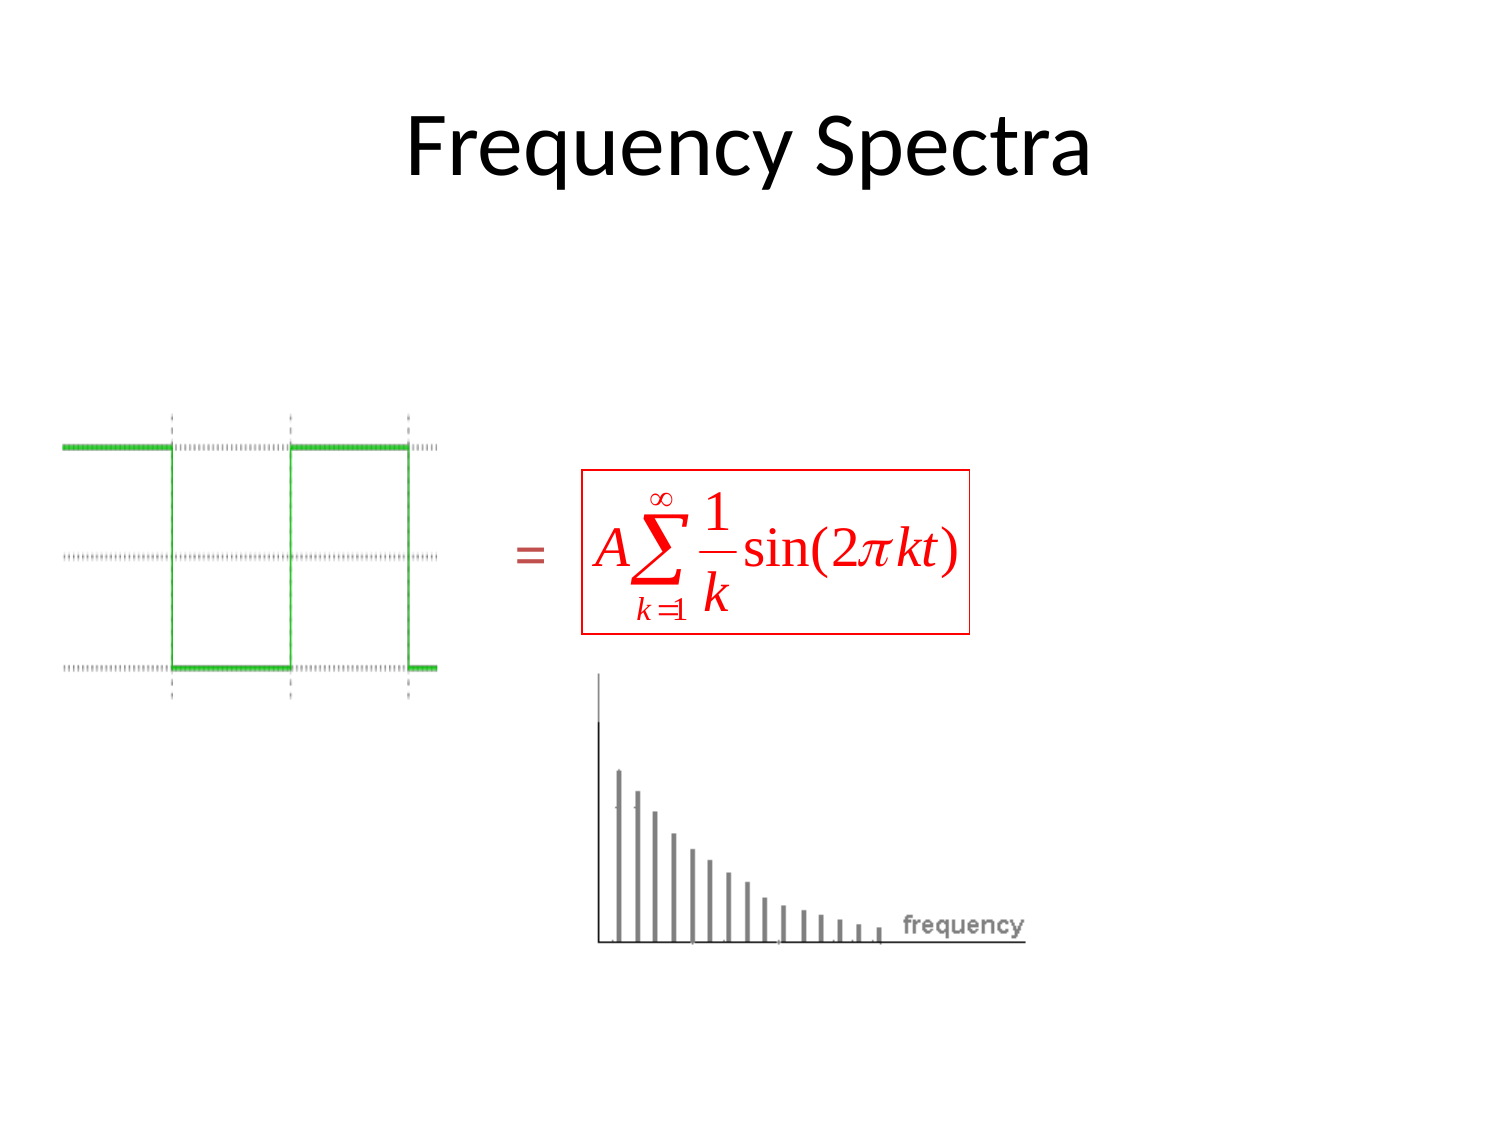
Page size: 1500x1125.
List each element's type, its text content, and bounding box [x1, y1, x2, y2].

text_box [582, 470, 969, 634]
title Frequency Spectra [75, 45, 1425, 233]
text_box = [500, 510, 577, 596]
picture [62, 412, 438, 701]
picture [548, 666, 1040, 995]
